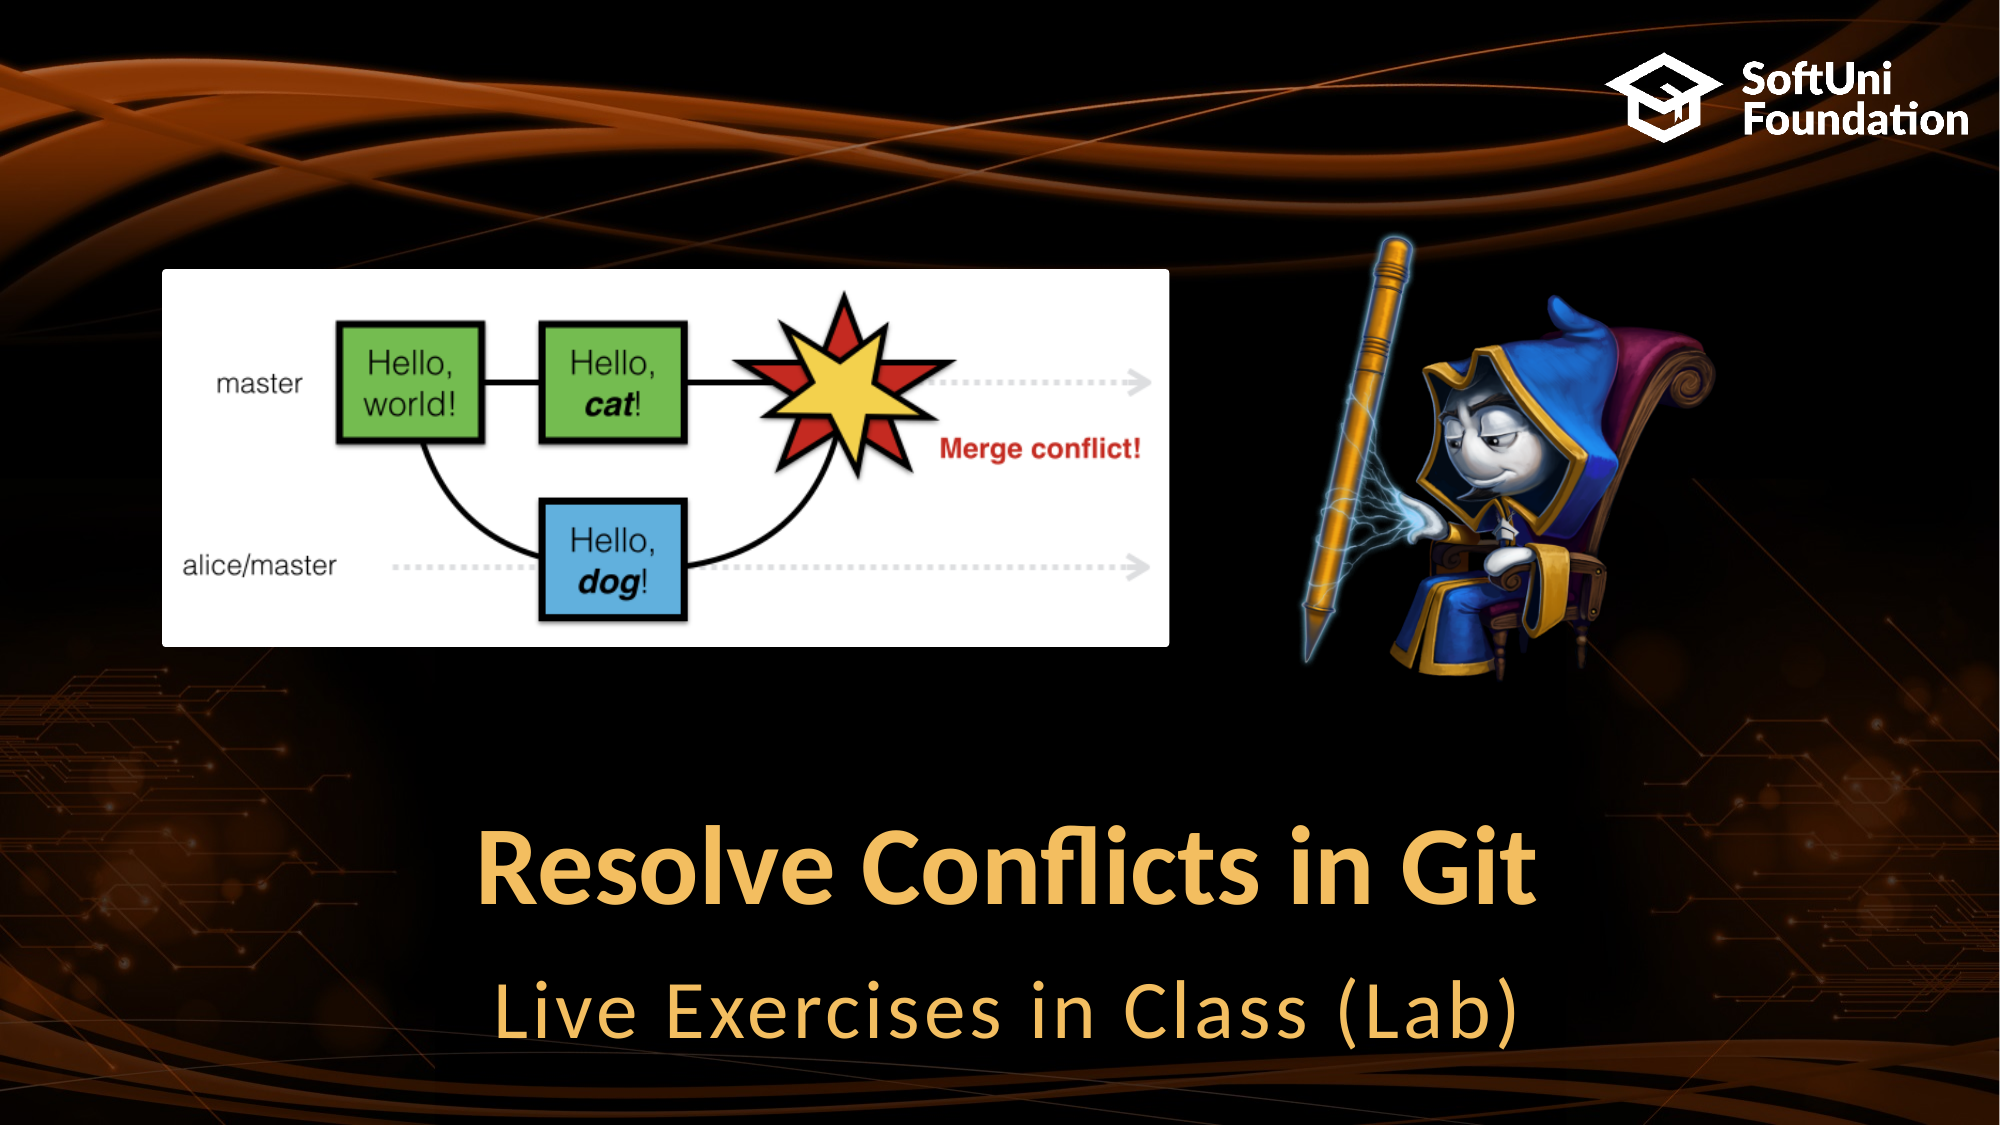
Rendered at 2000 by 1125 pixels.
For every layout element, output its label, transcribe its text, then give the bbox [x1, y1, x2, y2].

title Resolve Conflicts in Git [103, 800, 1913, 935]
list Live Exercises in Class (Lab) [103, 944, 1913, 1062]
picture [0, 0, 2000, 1125]
